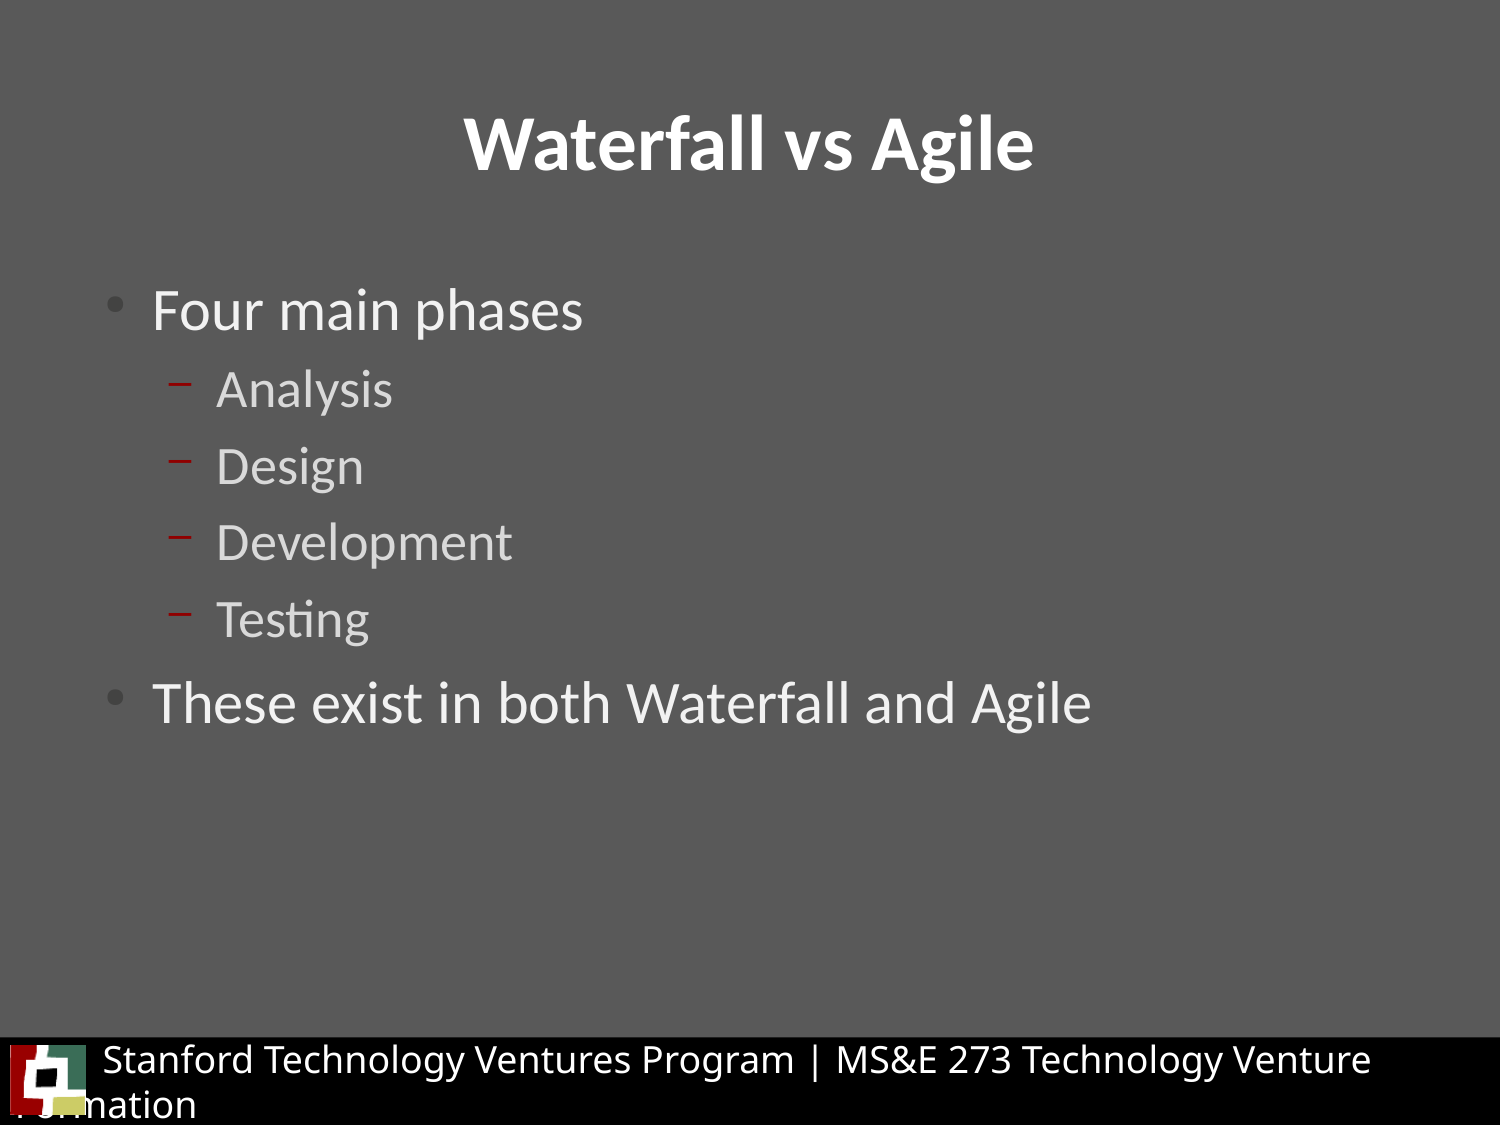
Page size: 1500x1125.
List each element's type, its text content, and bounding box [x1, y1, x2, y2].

title Waterfall vs Agile [74, 44, 1425, 233]
picture [10, 1045, 86, 1115]
list Four main phases Analysis Design Development Testing These exist in both Waterfall and Agile [74, 263, 1395, 916]
